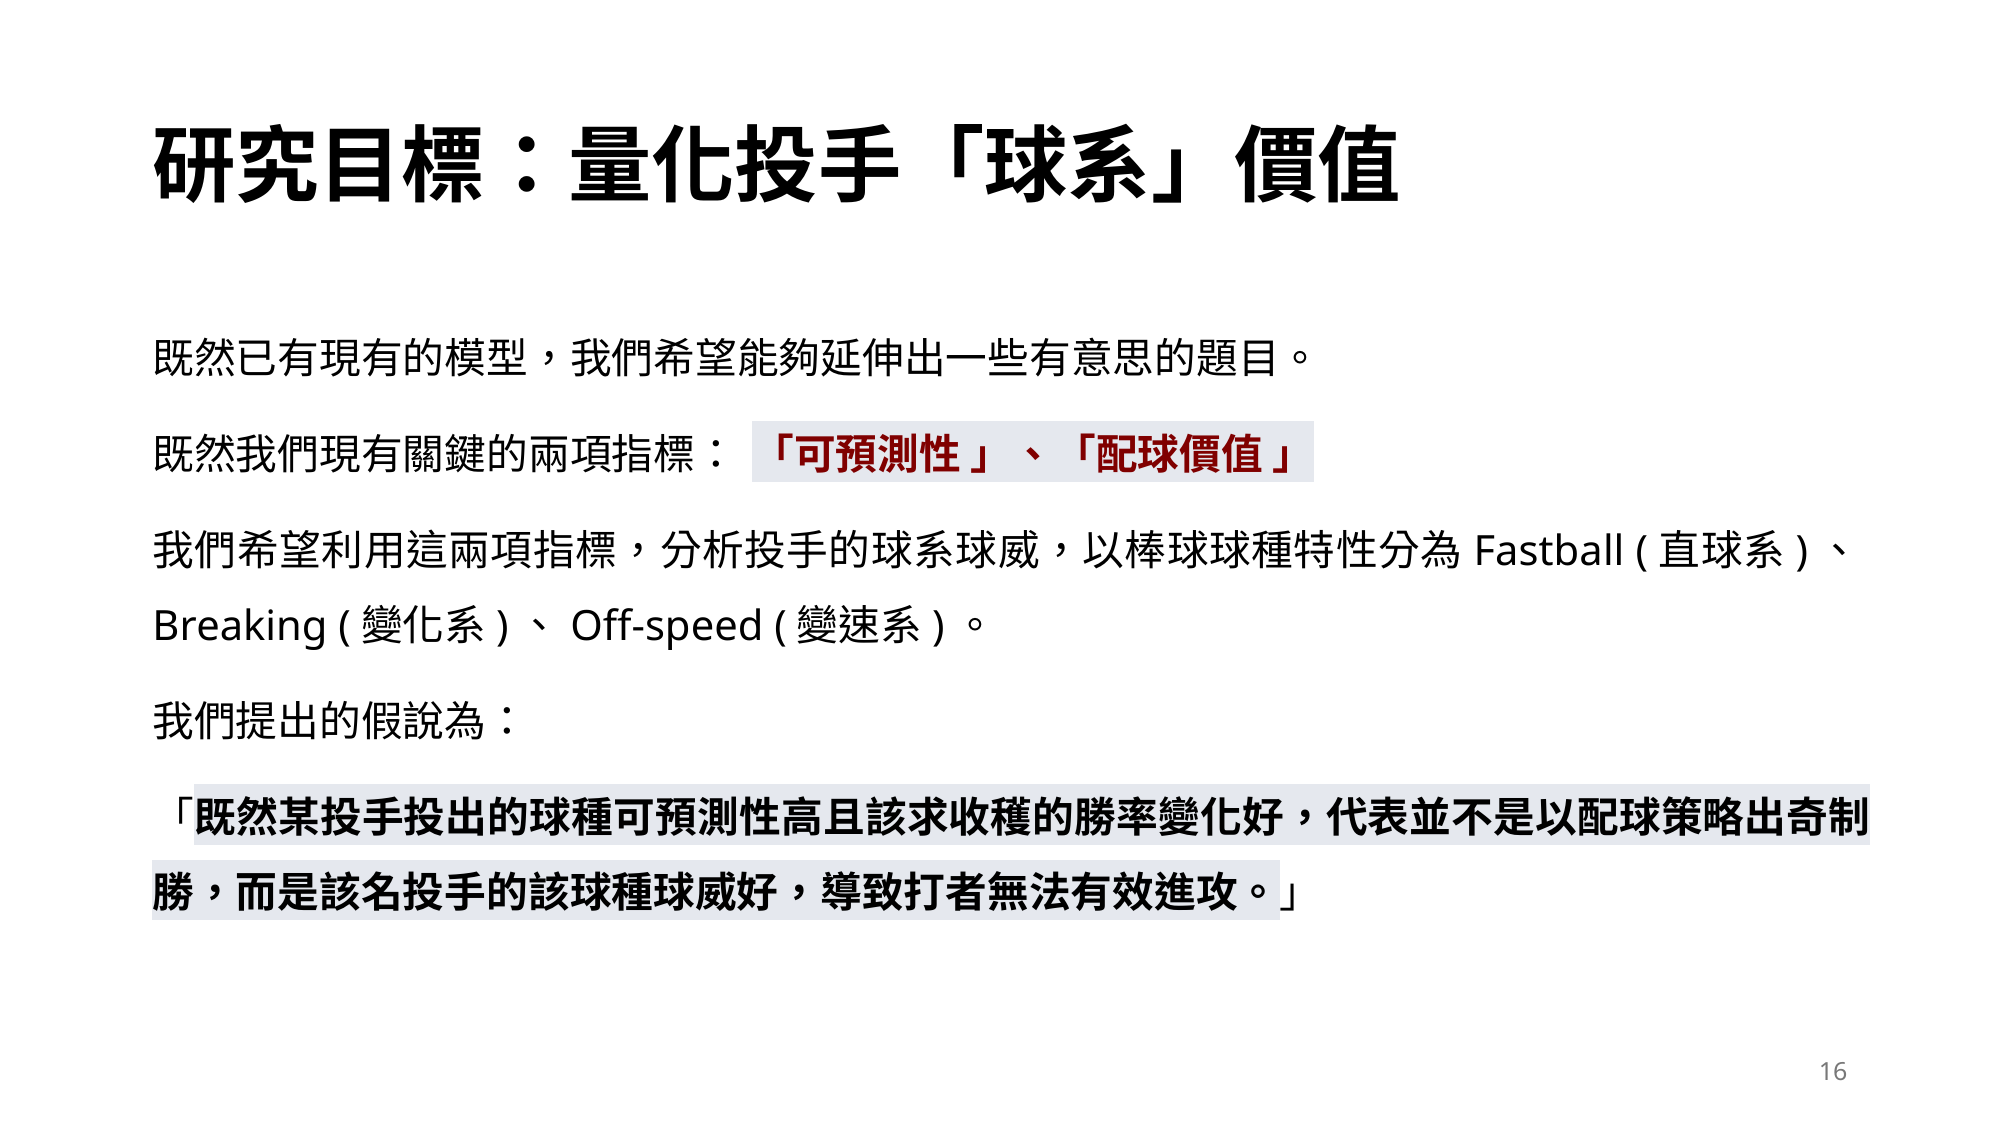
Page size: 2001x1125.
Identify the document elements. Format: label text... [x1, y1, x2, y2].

slide_number 16 [1412, 1042, 1863, 1103]
list 既然已有現有的模型，我們希望能夠延伸出一些有意思的題目。 既然我們現有關鍵的兩項指標： 「可預測性 」、「配球價值 」 我們希望利用這兩項指標，分析投手的球系球威，以棒球球種特性分為Fastball (直球系)、Breaking (變化系)、Off-speed (變速系)。 我們提出的假說為： 「既然某投手投出的球種可預測性高且該求收穫的勝率變化好，代表並不是以配球策略出奇制勝，而是該名投手的該球種球威好，導致打者無法有效進攻。」 [137, 299, 1886, 1014]
title 研究目標：量化投手「球系」價值 [137, 59, 1863, 278]
